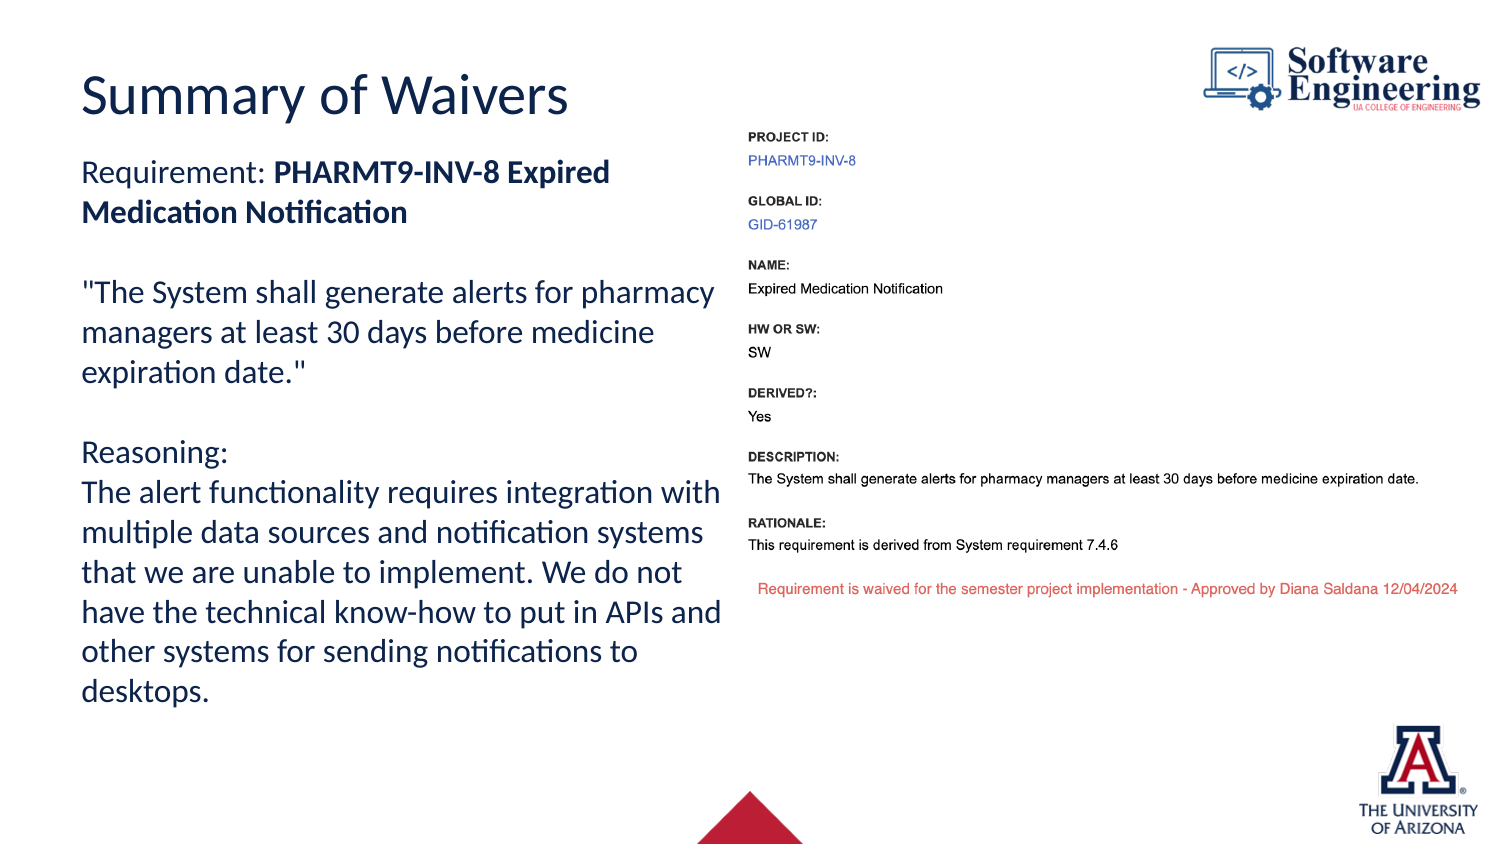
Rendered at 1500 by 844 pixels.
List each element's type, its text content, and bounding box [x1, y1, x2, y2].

title Summary of Waivers [75, 48, 1425, 135]
picture [1191, 36, 1490, 118]
list Requirement: PHARMT9-INV-8 Expired Medication Notification "The System shall generate alerts for pharmacy managers at least 30 days before medicine expiration date." Reasoning: The alert functionality requires integration with multiple data sources and notification systems that we are unable to implement. We do not have the technical know-how to put in APIs and other systems for sending notifications to desktops. [75, 144, 751, 728]
picture [1359, 723, 1478, 834]
picture [697, 791, 803, 844]
picture [734, 121, 1500, 603]
